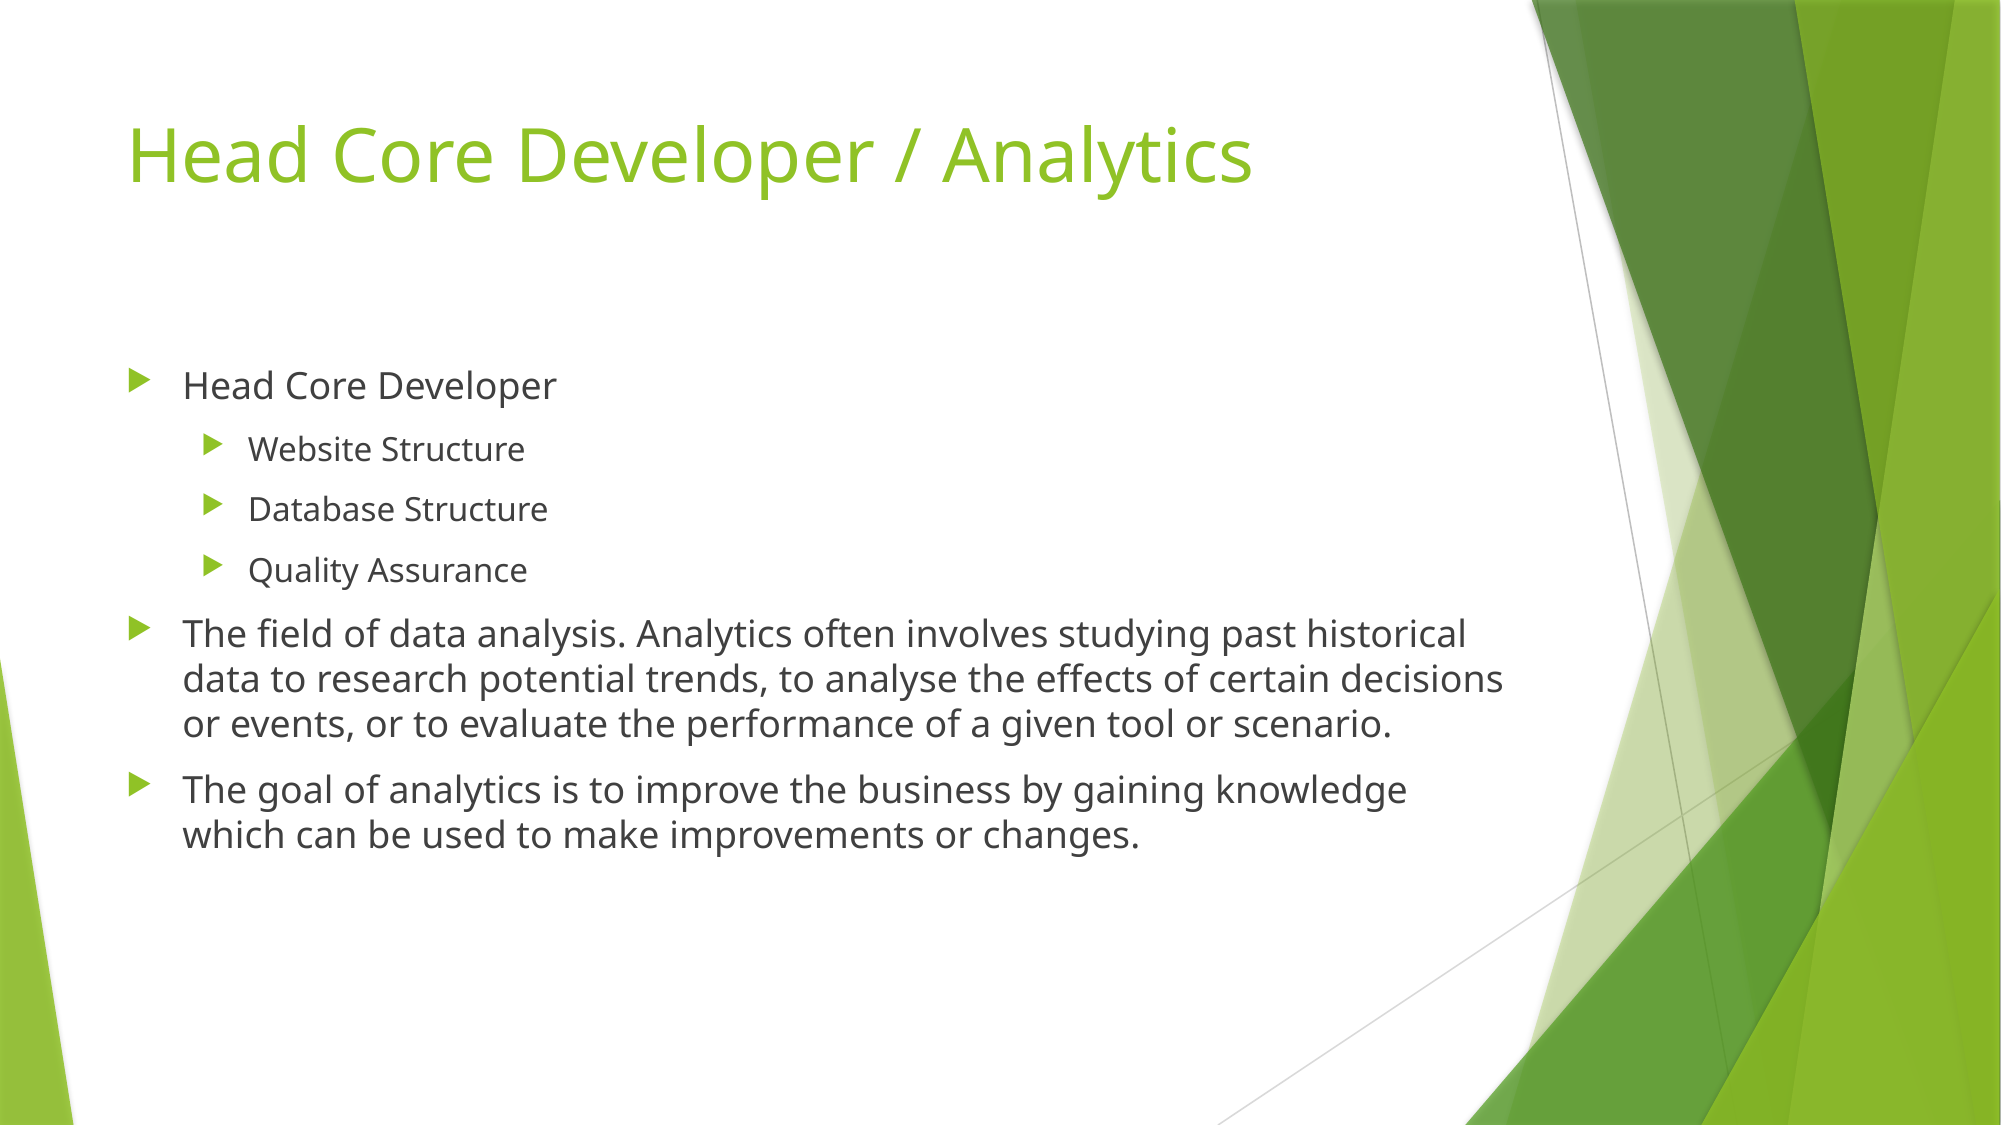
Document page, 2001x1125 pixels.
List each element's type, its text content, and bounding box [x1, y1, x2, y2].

title Head Core Developer / Analytics [111, 99, 1522, 317]
list Head Core Developer Website Structure Database Structure Quality Assurance The field of data analysis. Analytics often involves studying past historical data to research potential trends, to analyse the effects of certain decisions or events, or to evaluate the performance of a given tool or scenario. The goal of analytics is to improve the business by gaining knowledge which can be used to make improvements or changes. [111, 354, 1522, 992]
